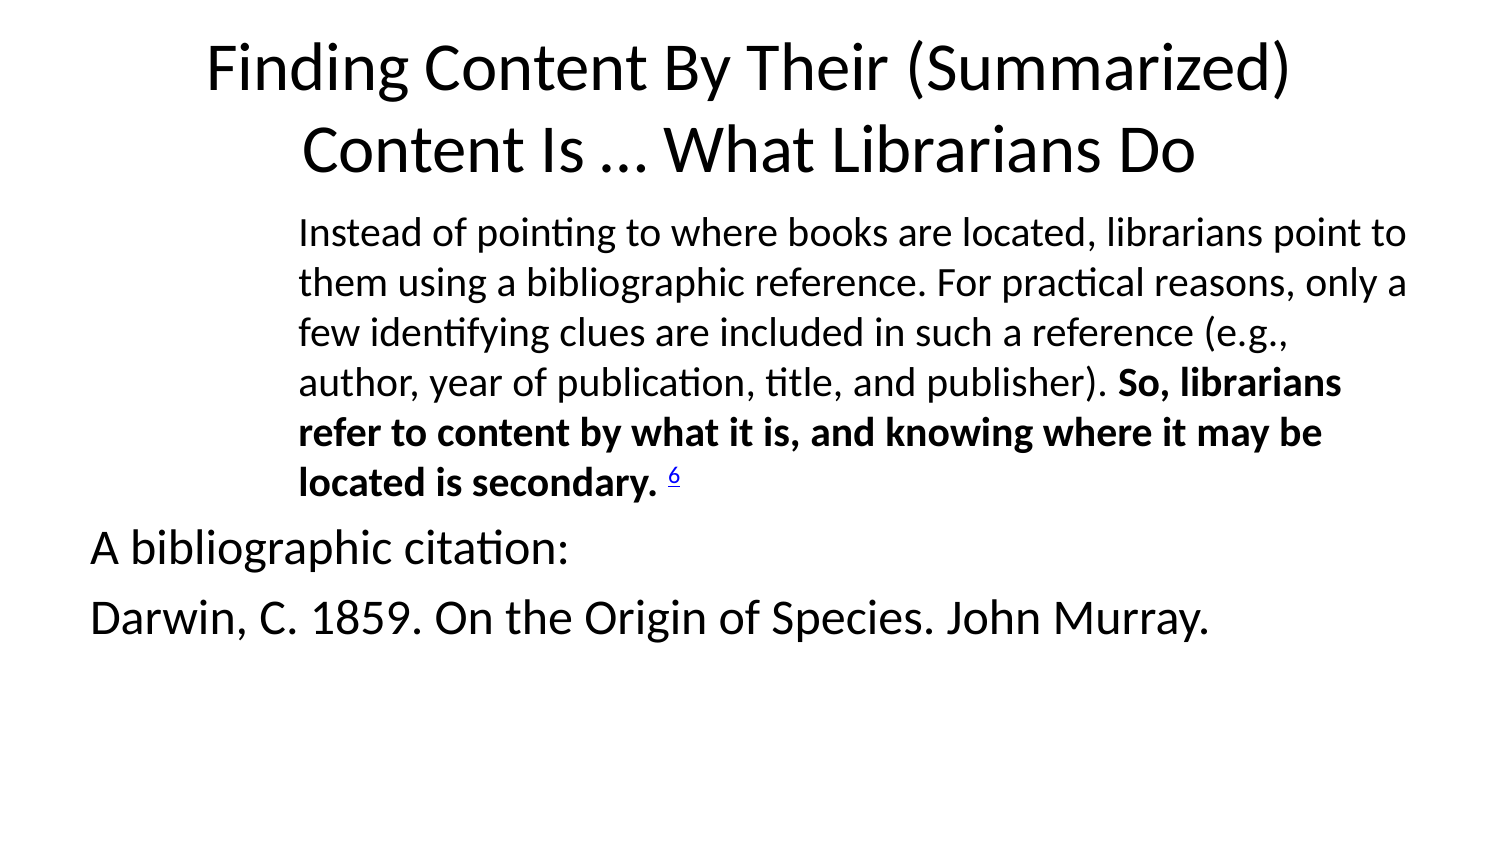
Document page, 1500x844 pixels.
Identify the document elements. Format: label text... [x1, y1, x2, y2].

list Instead of pointing to where books are located, librarians point to them using a bibliographic reference. For practical reasons, only a few identifying clues are included in such a reference (e.g., author, year of publication, title, and publisher). So, librarians refer to content by what it is, and knowing where it may be located is secondary. 6 A bibliographic citation: Darwin, C. 1859. On the Origin of Species. John Murray. [75, 196, 1425, 754]
title Finding Content By Their (Summarized) Content Is … What Librarians Do [75, 33, 1425, 175]
